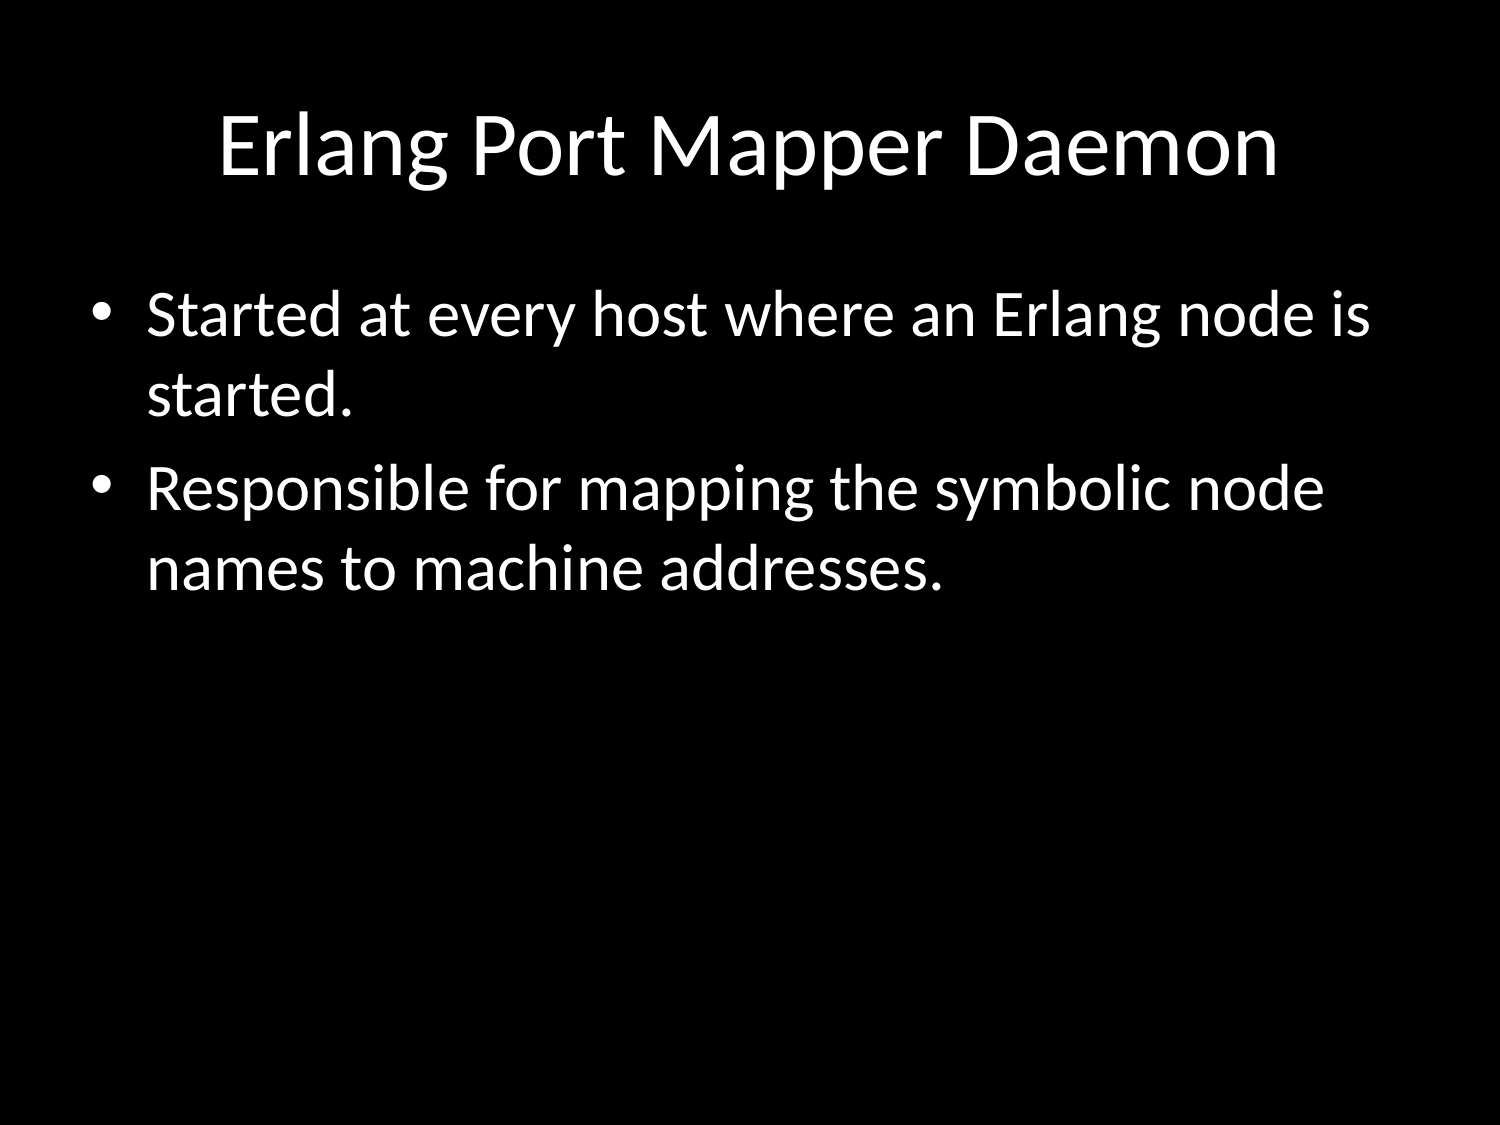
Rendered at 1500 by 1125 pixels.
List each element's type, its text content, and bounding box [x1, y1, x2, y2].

title Erlang Port Mapper Daemon [75, 45, 1425, 233]
list Started at every host where an Erlang node is started. Responsible for mapping the symbolic node names to machine addresses. [75, 262, 1425, 1005]
